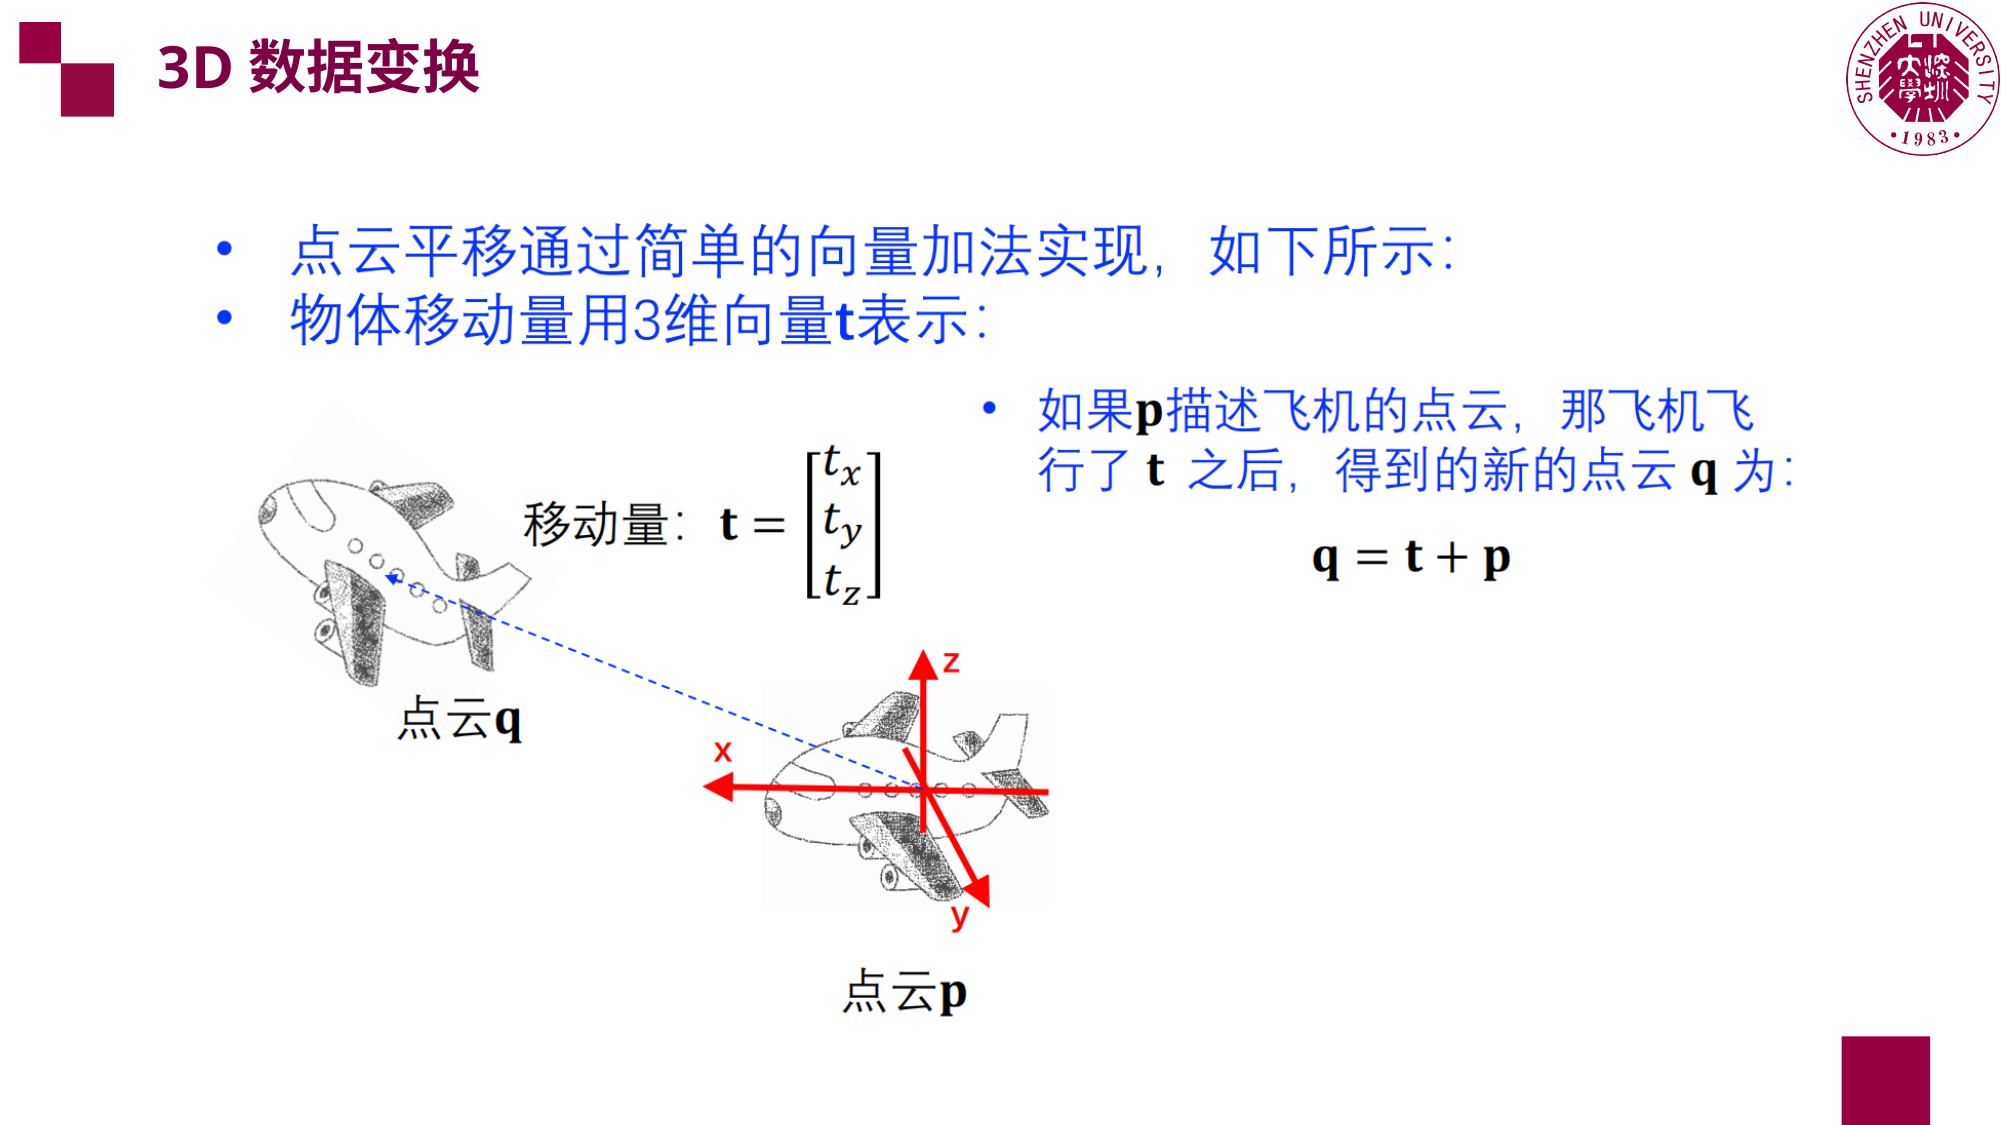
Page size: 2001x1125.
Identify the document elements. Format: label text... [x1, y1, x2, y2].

picture [199, 222, 1800, 1038]
picture [1846, 2, 2000, 156]
slide_number [1771, 1050, 2000, 1111]
text_box 3D数据变换 [142, 31, 1975, 109]
